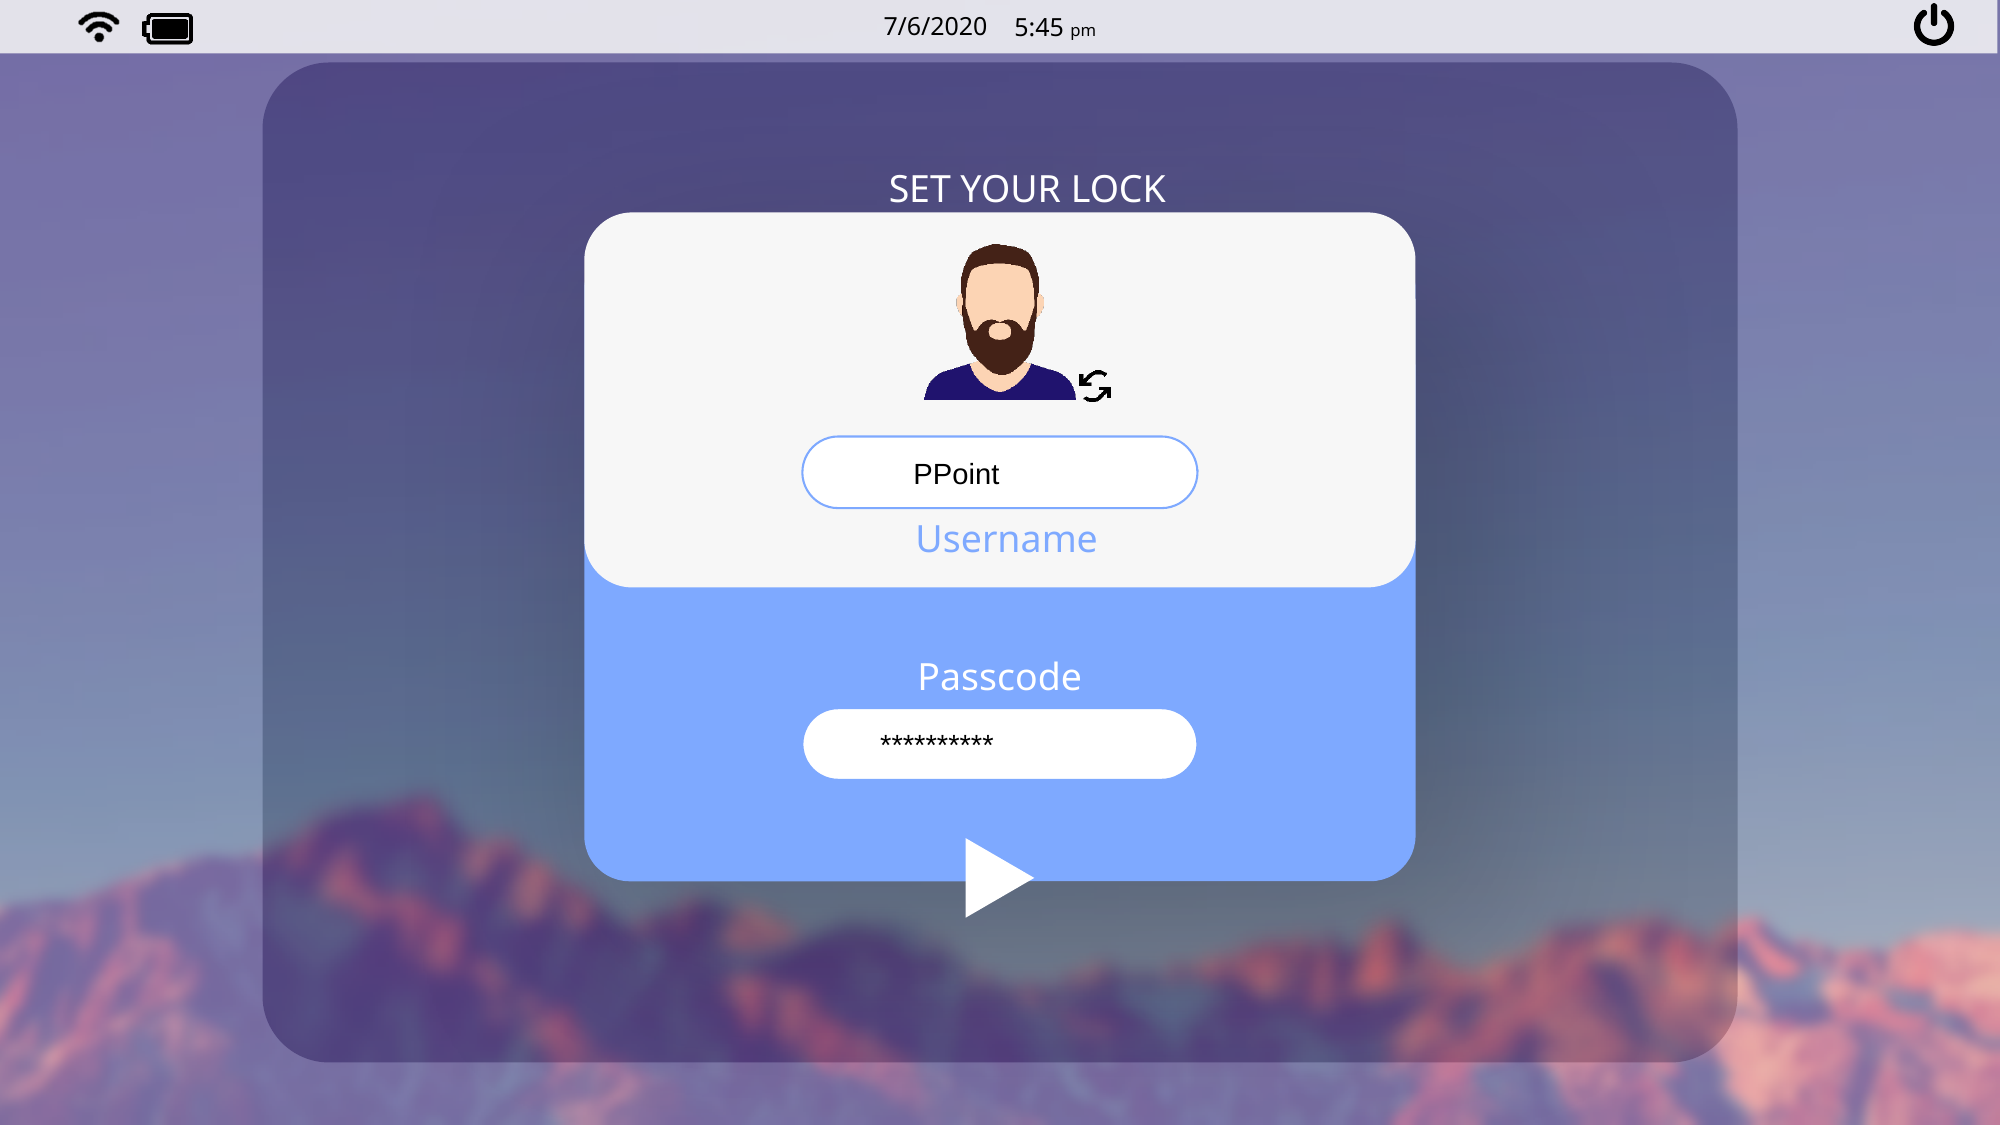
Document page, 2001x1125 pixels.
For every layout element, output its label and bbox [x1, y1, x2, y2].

picture [0, 0, 2000, 1125]
text_box [0, 0, 1998, 54]
picture [1912, 3, 1955, 46]
